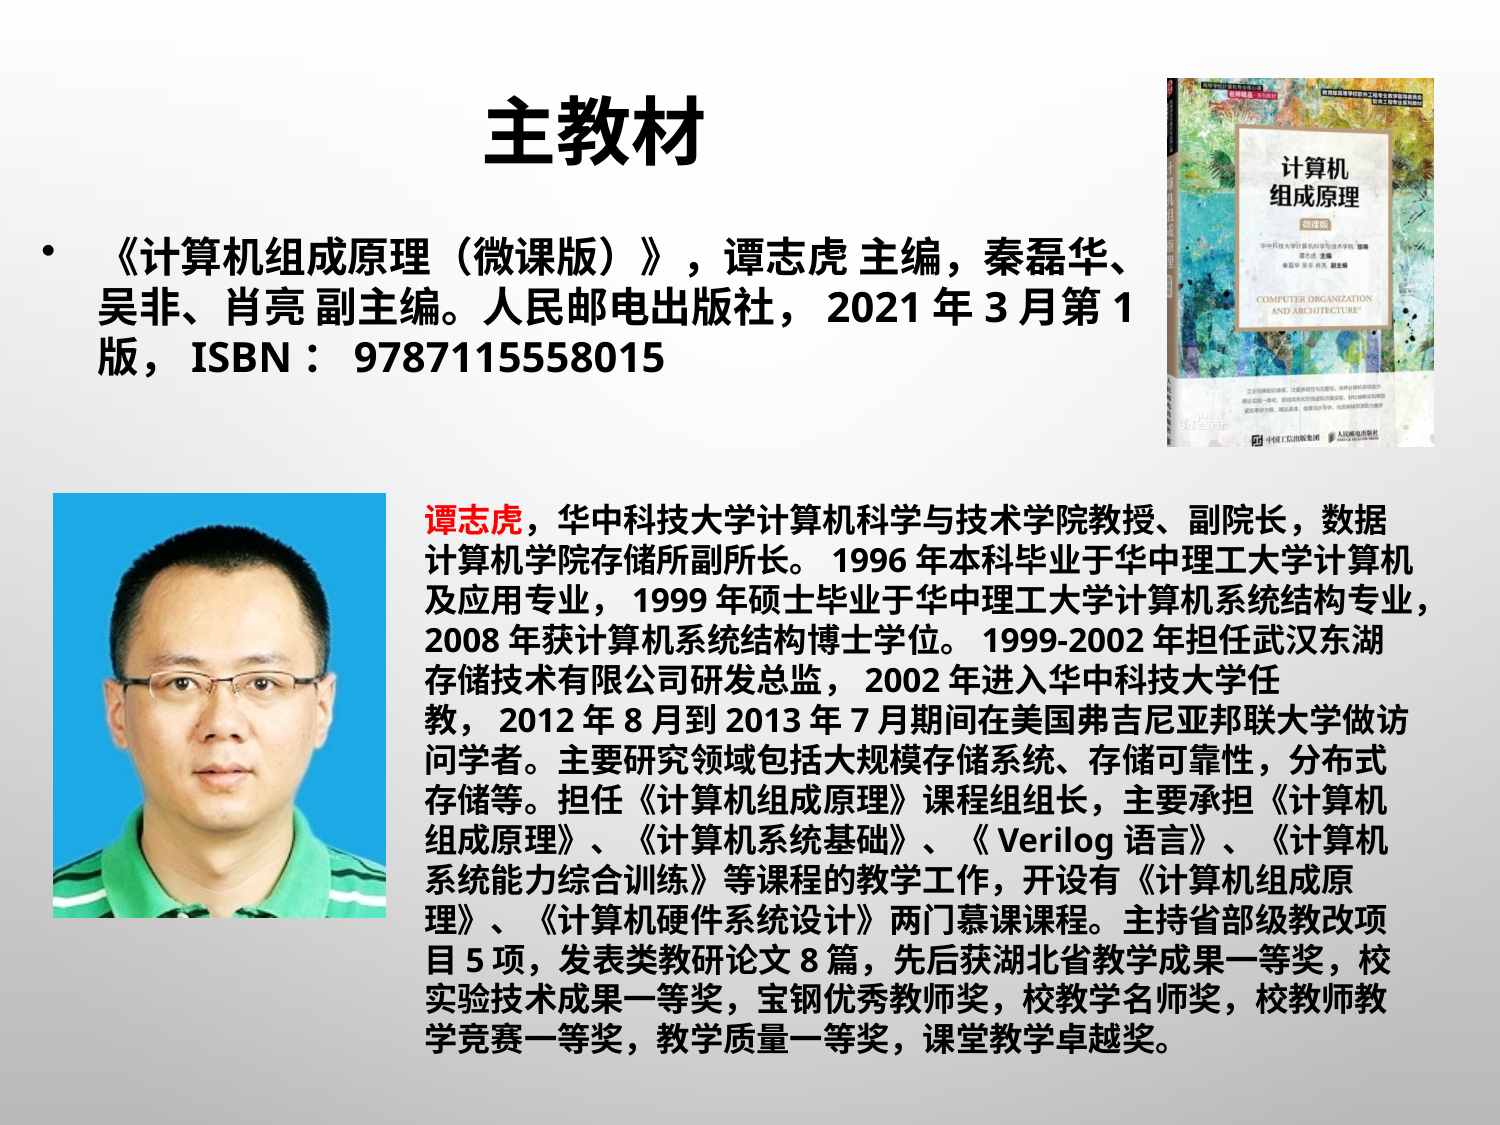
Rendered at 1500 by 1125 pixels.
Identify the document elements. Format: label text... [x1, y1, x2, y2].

text_box 谭志虎，华中科技大学计算机科学与技术学院教授、副院长，数据计算机学院存储所副所长。1996年本科毕业于华中理工大学计算机及应用专业，1999年硕士毕业于华中理工大学计算机系统结构专业，2008年获计算机系统结构博士学位。1999-2002年担任武汉东湖存储技术有限公司研发总监，2002年进入华中科技大学任教，2012年8月到2013年7月期间在美国弗吉尼亚邦联大学做访问学者。主要研究领域包括大规模存储系统、存储可靠性，分布式存储等。担任《计算机组成原理》课程组组长，主要承担《计算机组成原理》、《计算机系统基础》、《Verilog语言》、《计算机系统能力综合训练》等课程的教学工作，开设有《计算机组成原理》、《计算机硬件系统设计》两门慕课课程。主持省部级教改项目5项，发表类教研论文8篇，先后获湖北省教学成果一等奖，校实验技术成果一等奖，宝钢优秀教师奖，校教学名师奖，校教师教学竞赛一等奖，教学质量一等奖，课堂教学卓越奖。 [409, 492, 1430, 1066]
text_box 《计算机组成原理（微课版）》，谭志虎 主编，秦磊华、吴非、肖亮 副主编。人民邮电出版社，2021年3月第1版，ISBN：9787115558015 [26, 223, 1172, 1064]
picture [0, 0, 1500, 1125]
title 主教材 [35, 30, 1152, 223]
